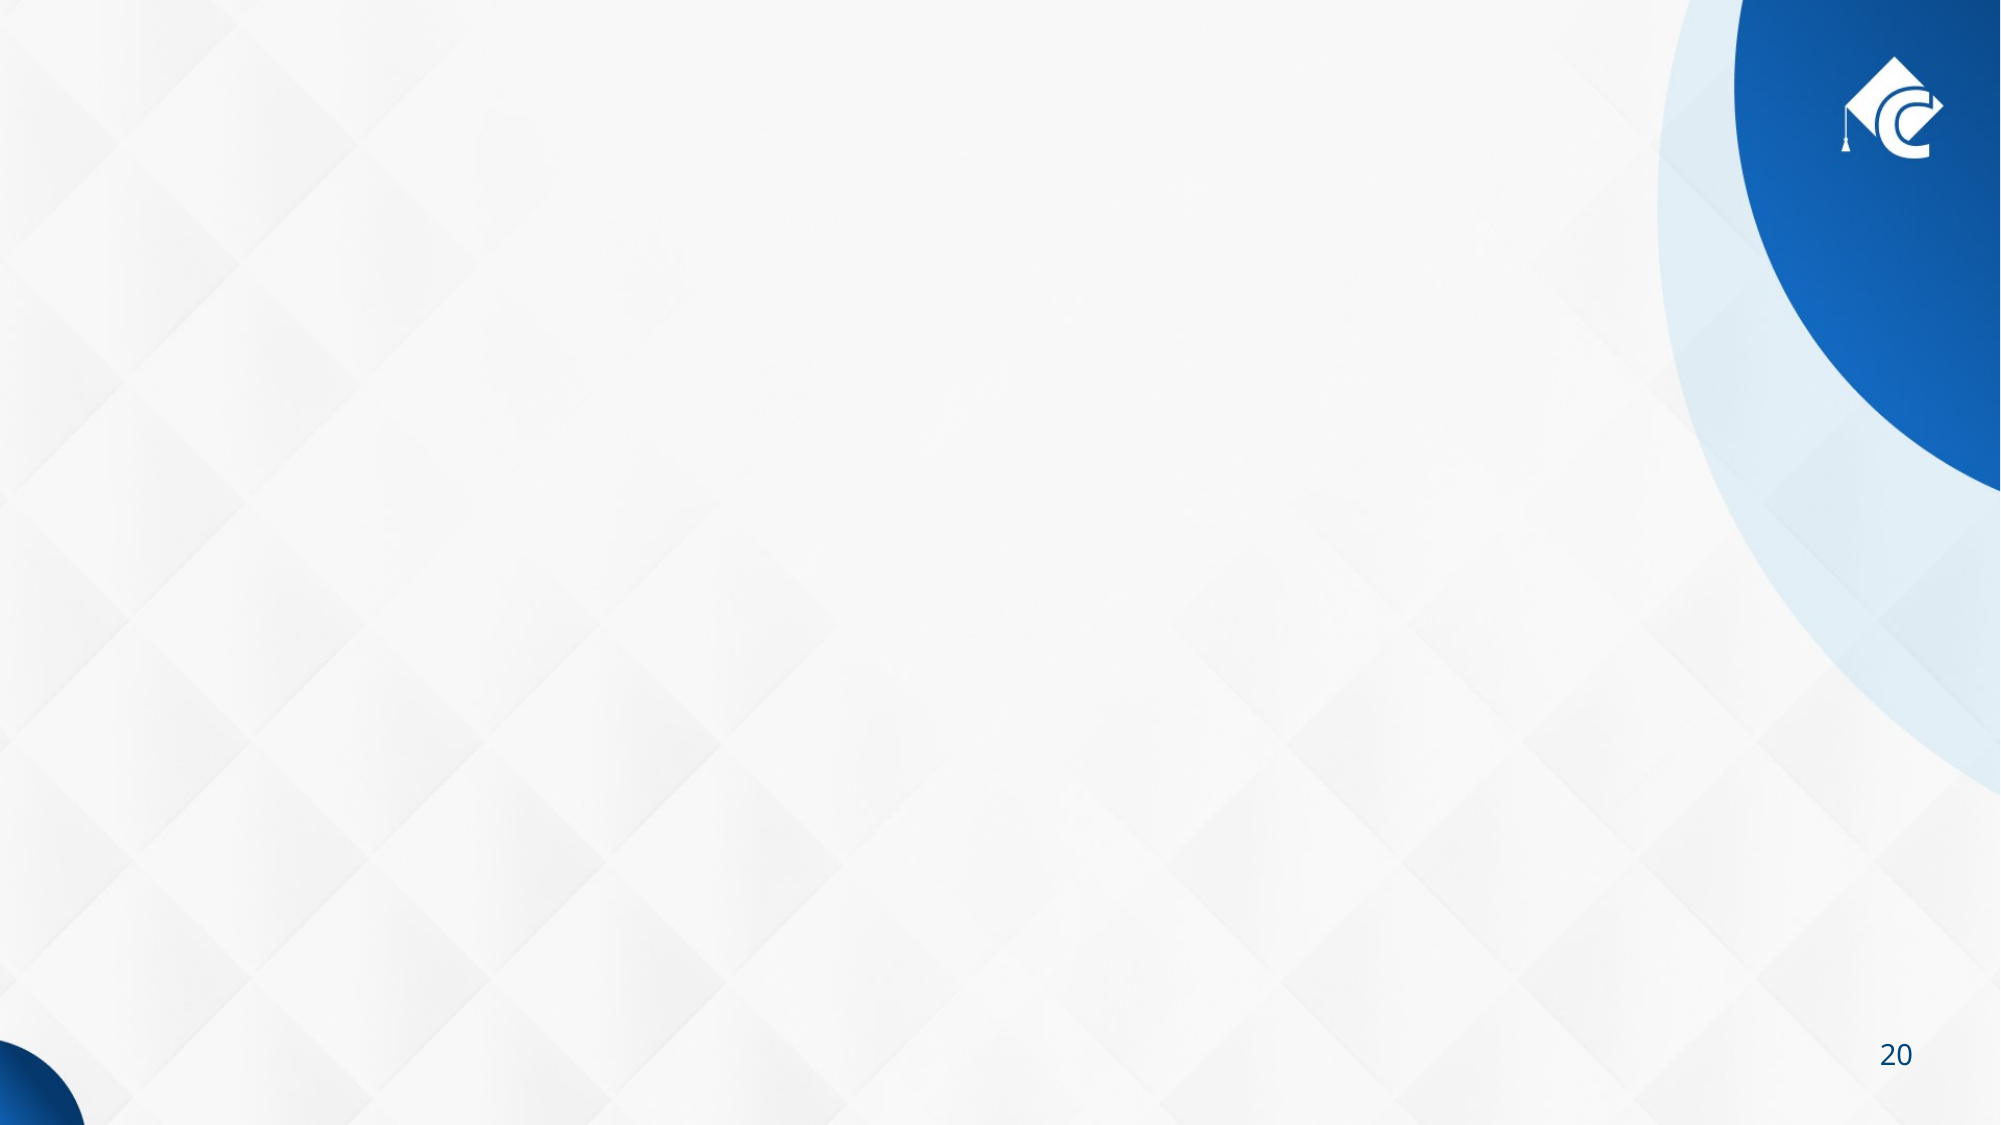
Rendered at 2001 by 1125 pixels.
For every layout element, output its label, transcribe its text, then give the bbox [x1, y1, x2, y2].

slide_number 20 [1810, 1026, 1929, 1086]
picture [0, 0, 2001, 1125]
